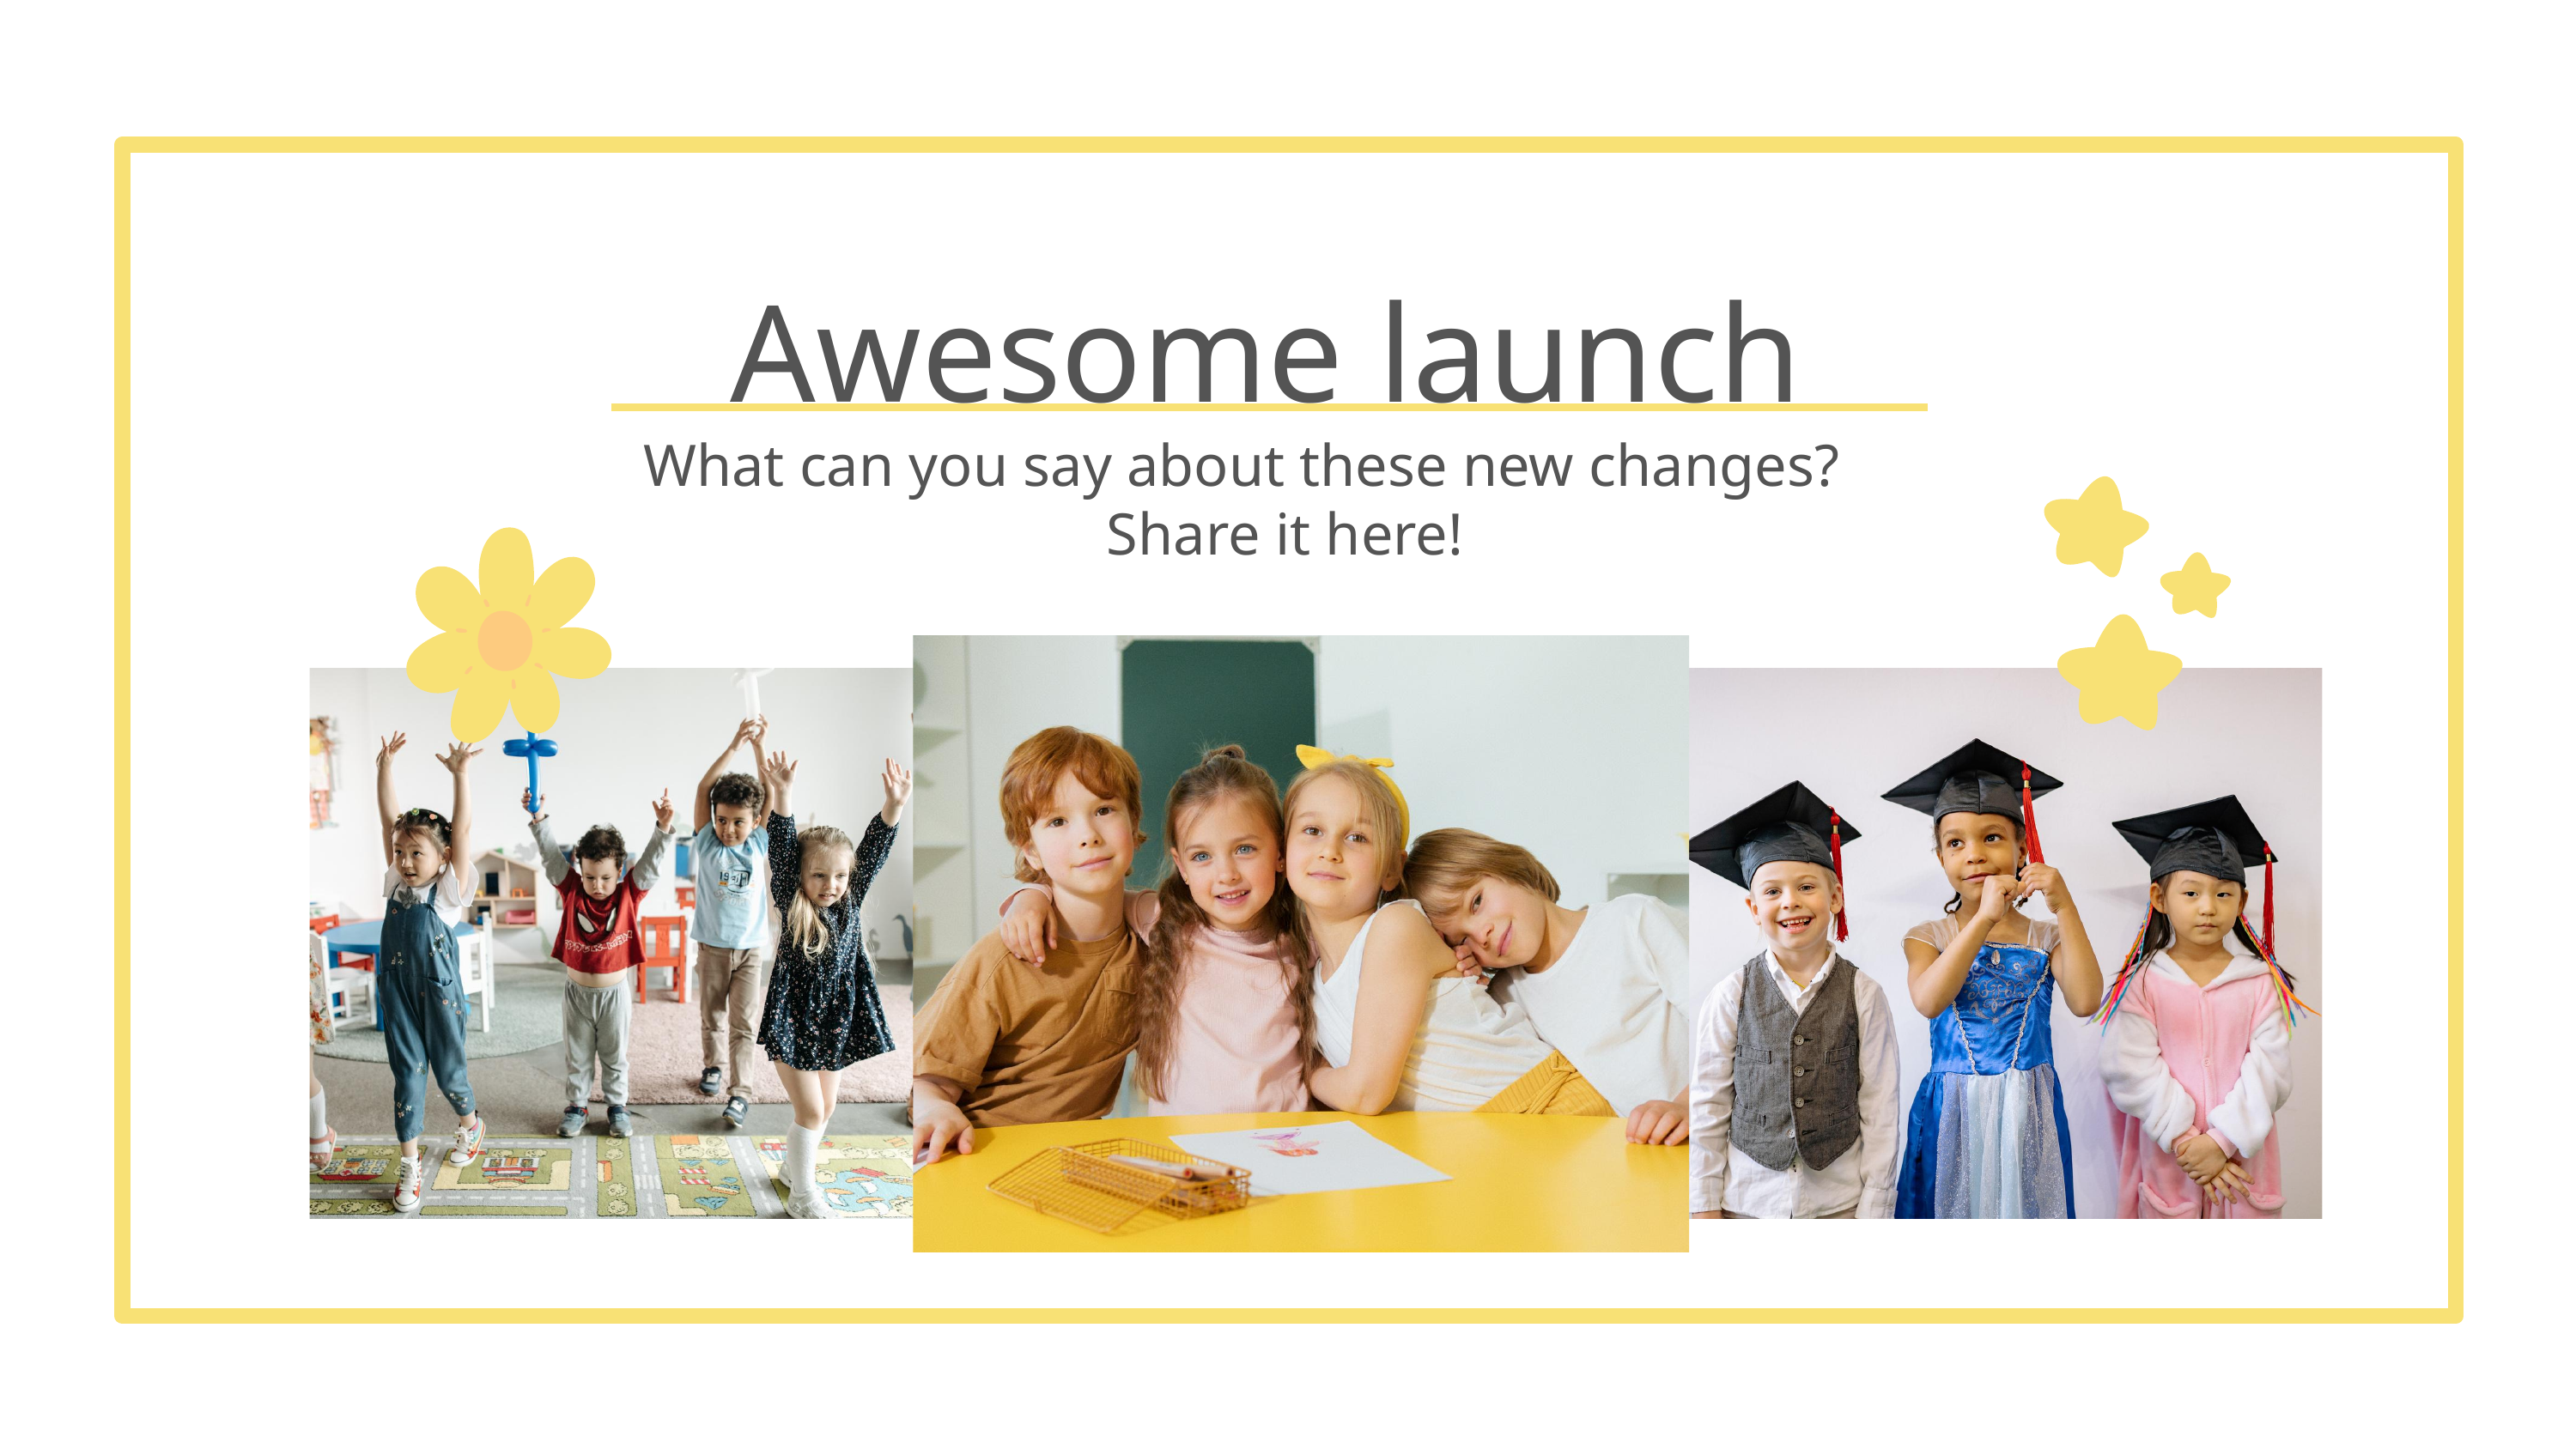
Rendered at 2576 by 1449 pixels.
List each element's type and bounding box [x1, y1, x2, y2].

text_box [122, 144, 2457, 1317]
text_box [406, 527, 612, 743]
picture [309, 634, 2323, 1252]
text_box [2044, 476, 2232, 731]
